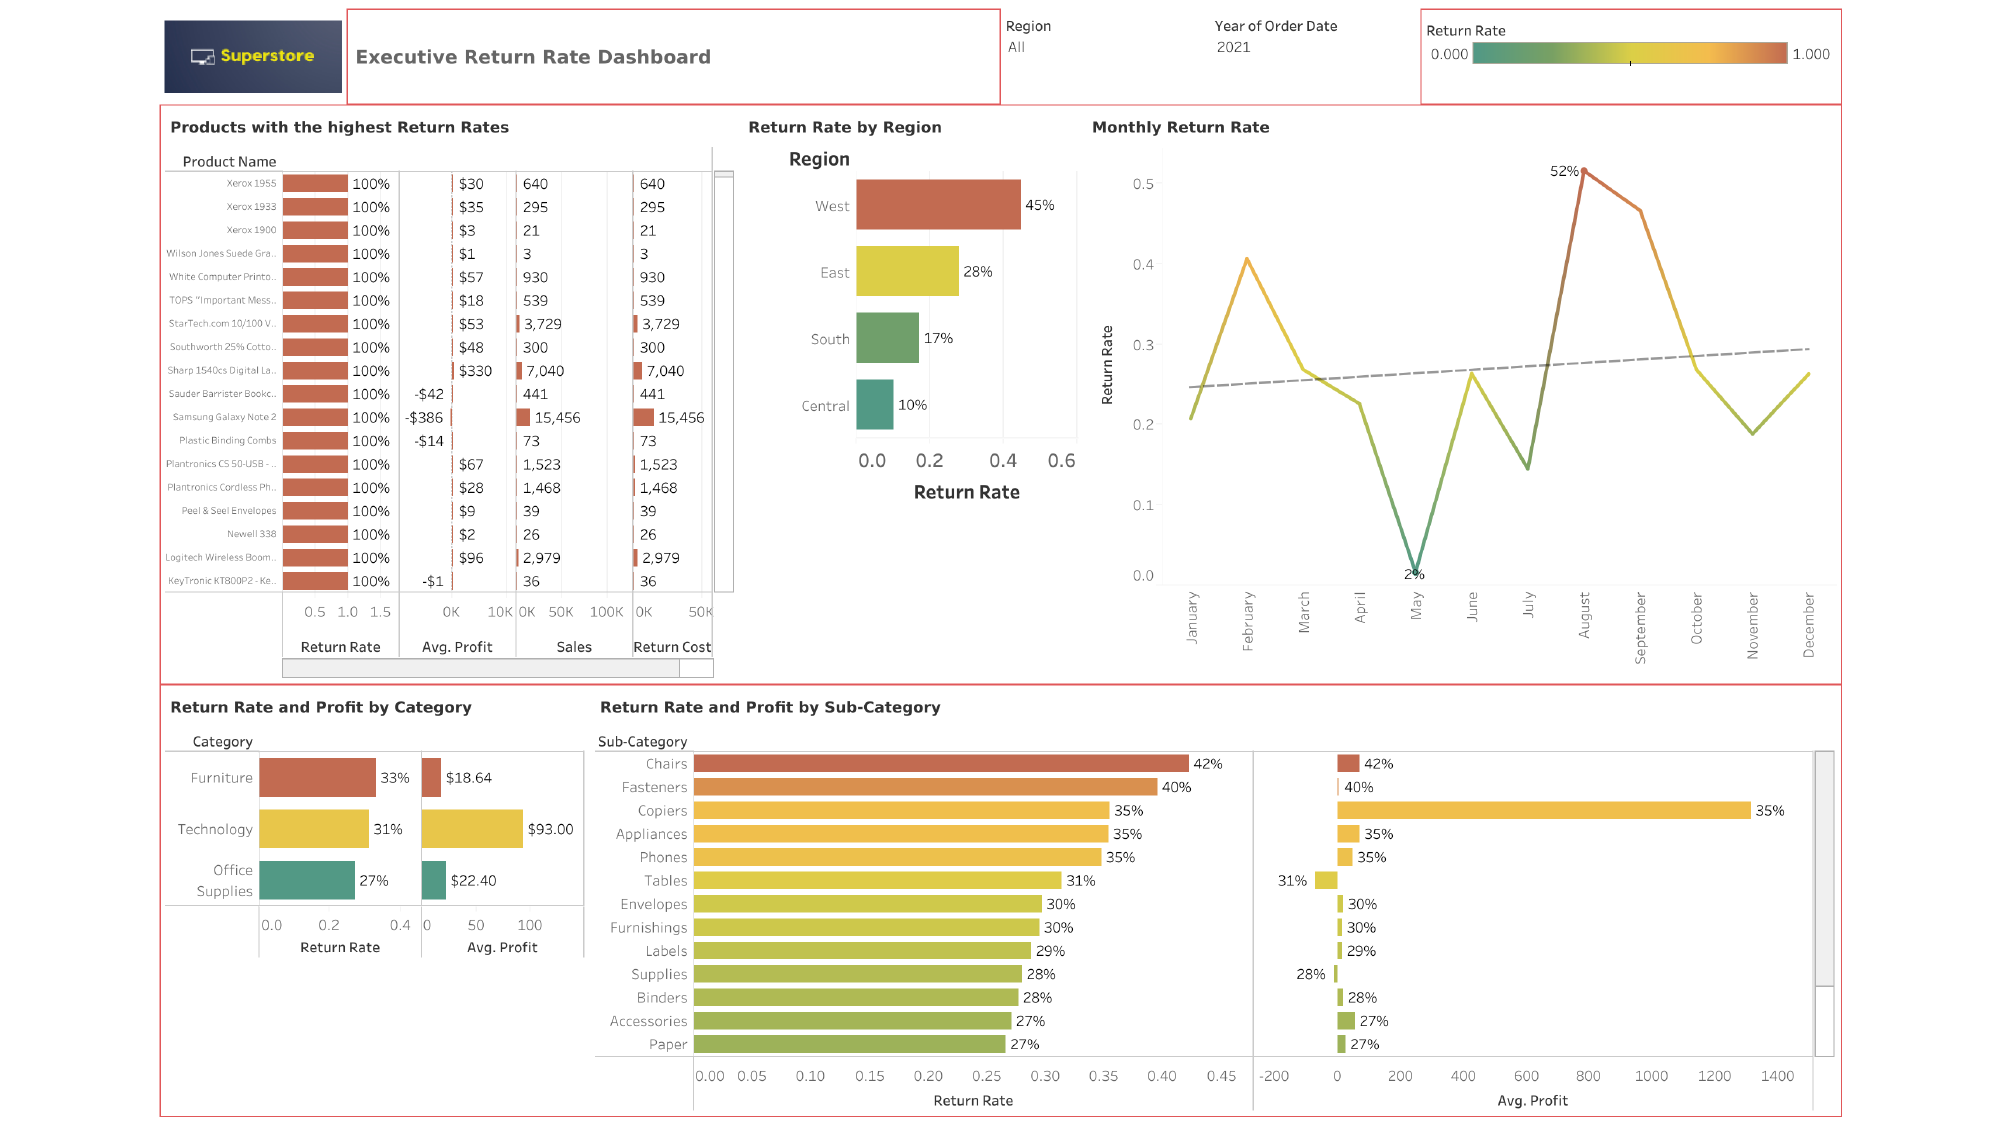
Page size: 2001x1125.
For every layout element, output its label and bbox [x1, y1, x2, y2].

picture [150, 0, 1850, 1125]
